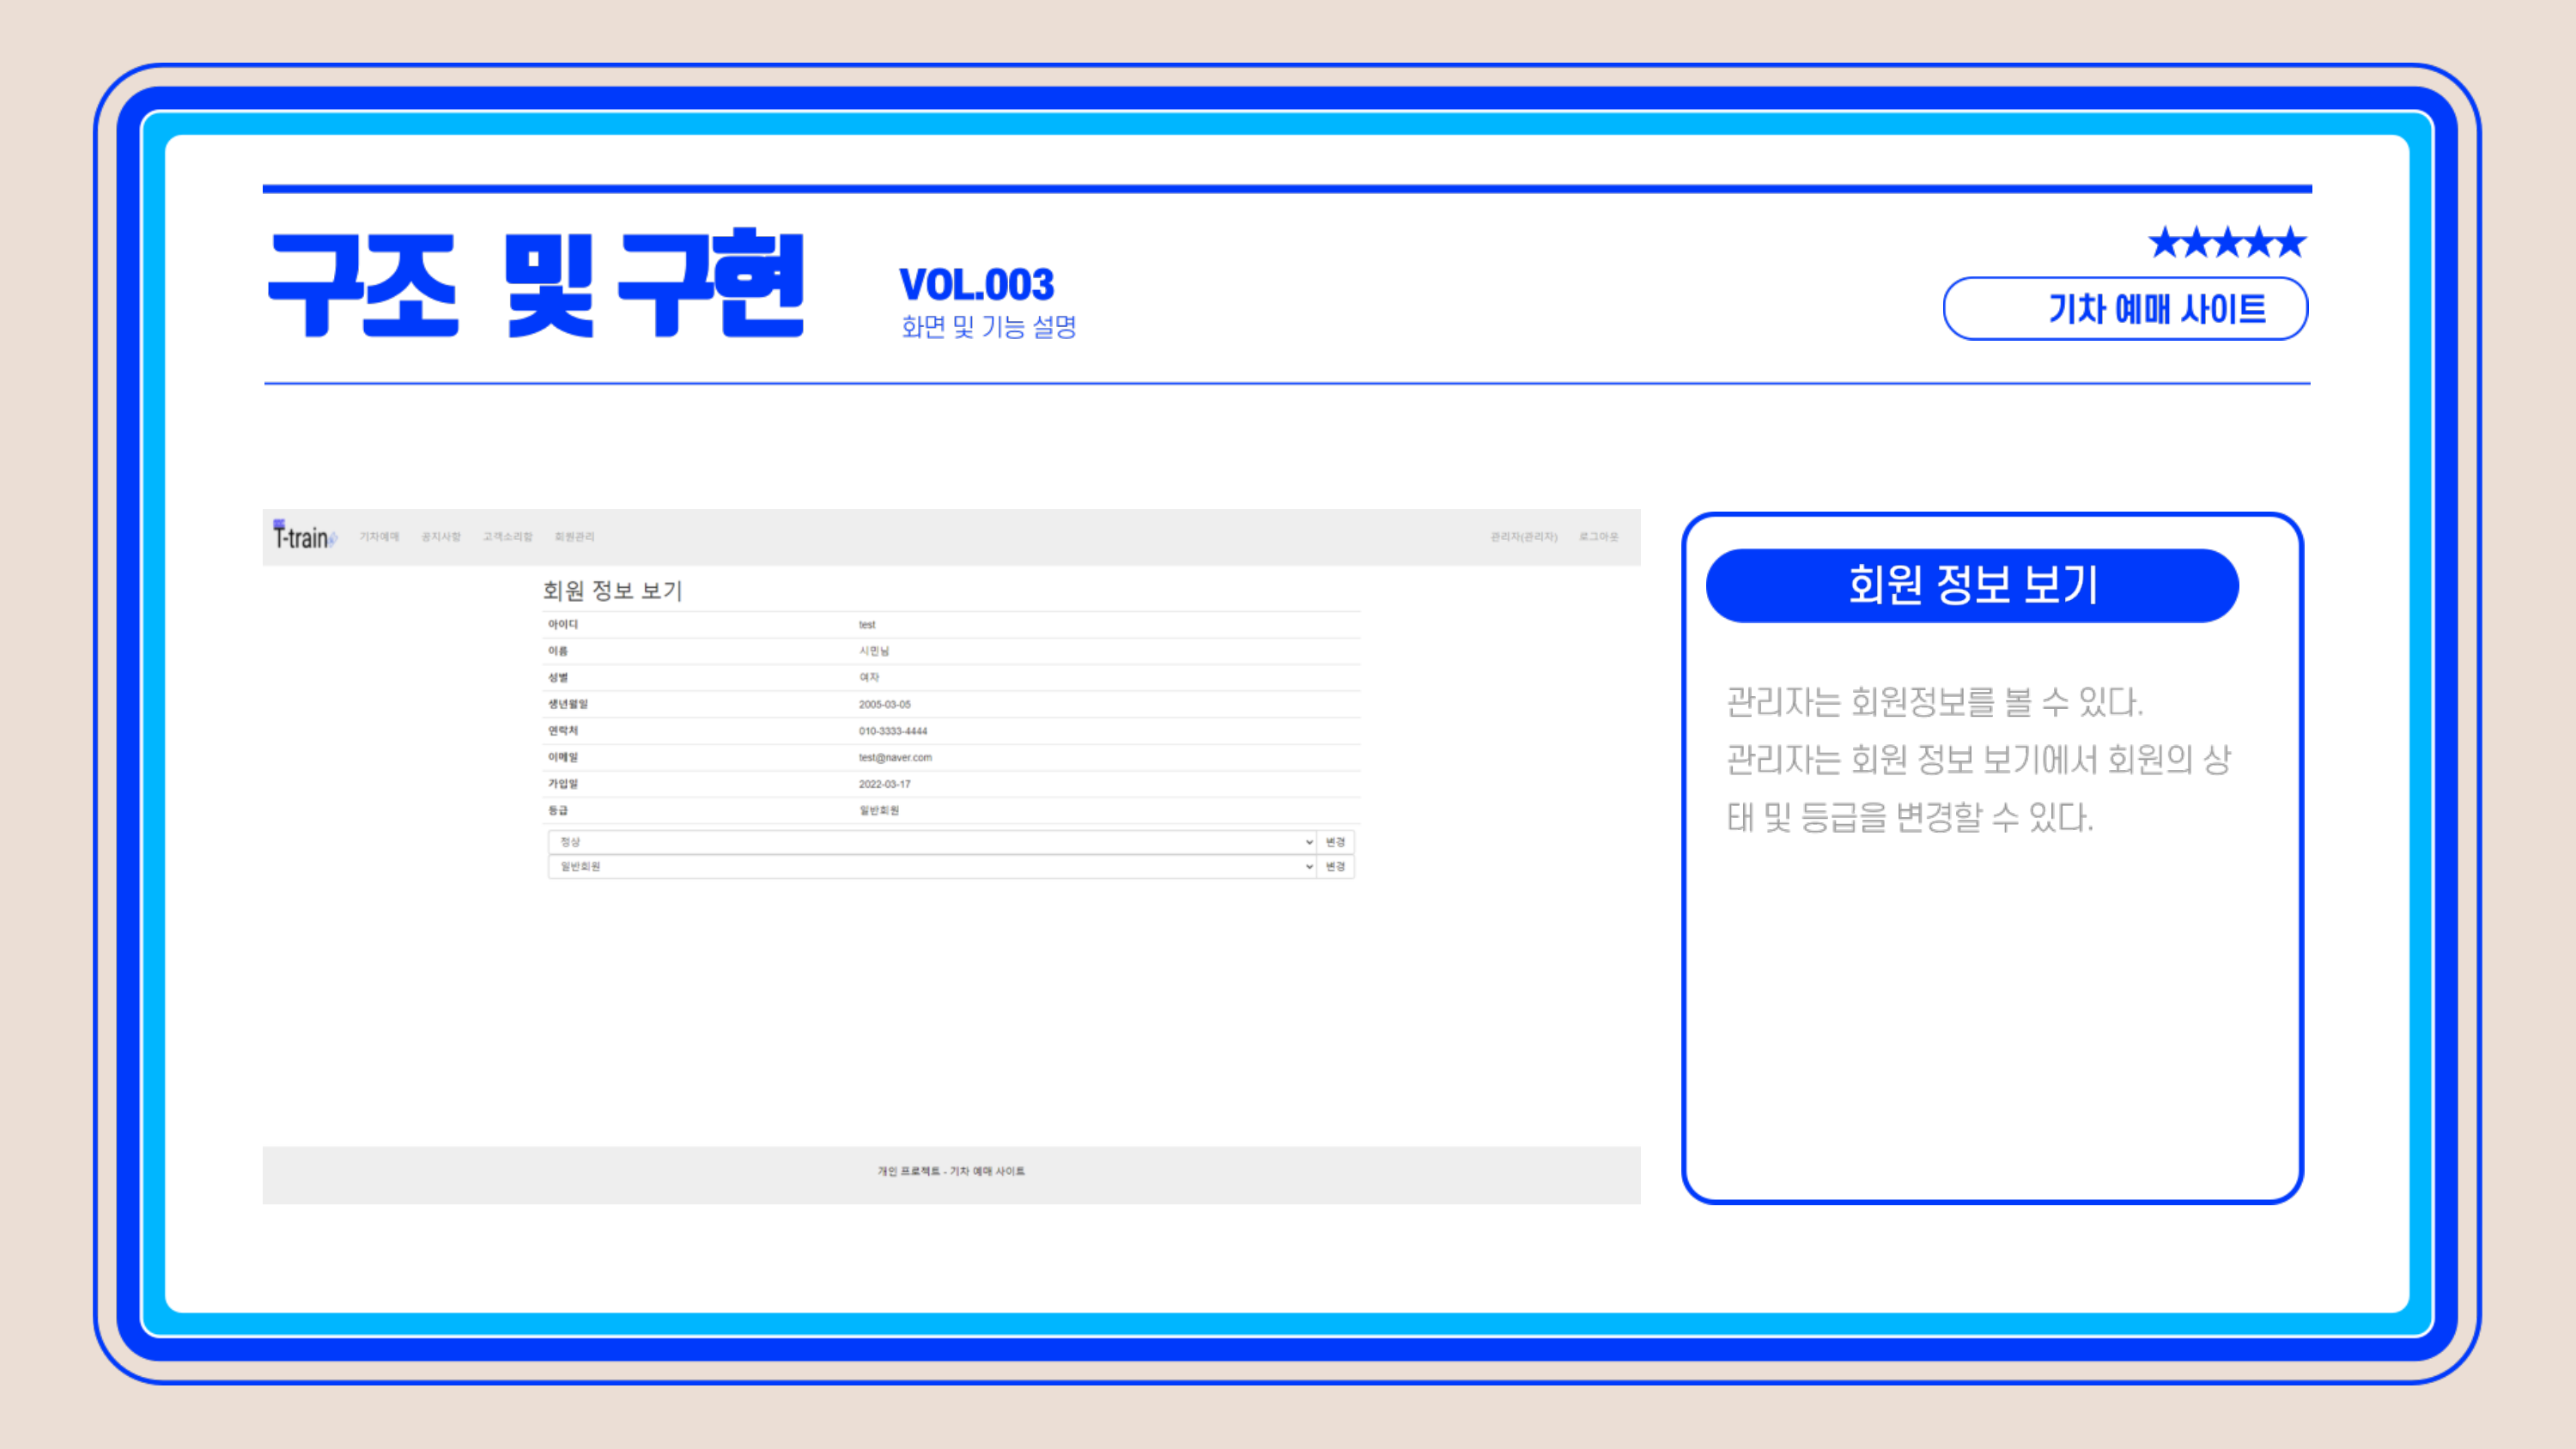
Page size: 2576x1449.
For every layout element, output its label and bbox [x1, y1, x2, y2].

text_box [1943, 276, 2076, 282]
text_box [1681, 512, 2305, 1205]
text_box [93, 63, 2482, 1386]
text_box [2285, 283, 2309, 341]
picture [2080, 214, 2327, 276]
picture [893, 252, 1087, 351]
picture [250, 199, 854, 389]
picture [1946, 281, 2281, 339]
text_box [263, 509, 1641, 1205]
text_box [2116, 548, 2239, 623]
text_box [858, 379, 2311, 389]
picture [1721, 674, 2247, 847]
picture [1703, 548, 2115, 625]
text_box [263, 173, 2313, 206]
